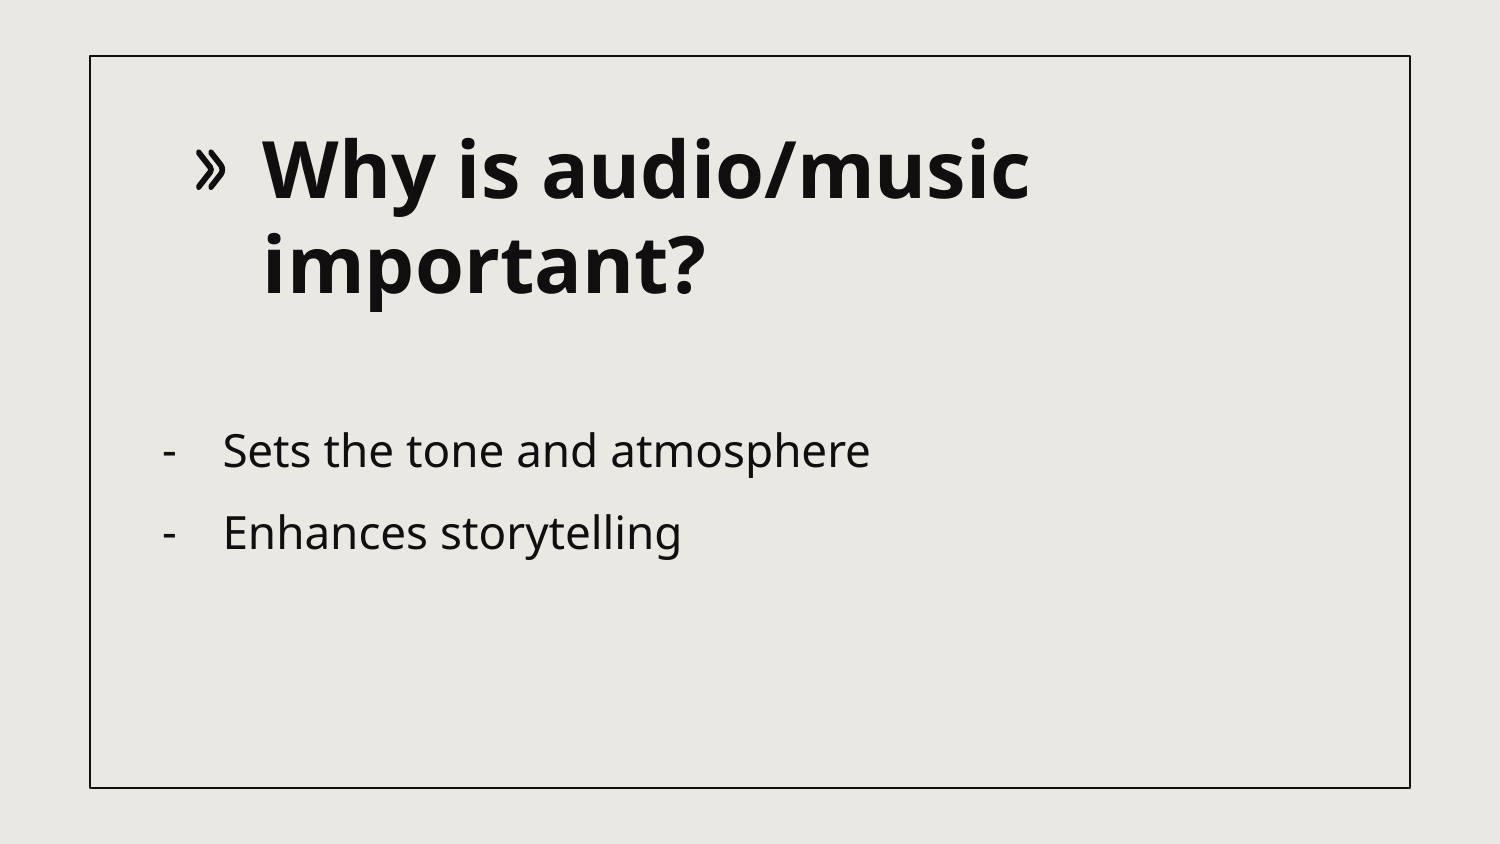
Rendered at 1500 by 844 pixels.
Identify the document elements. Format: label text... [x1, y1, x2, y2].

title Why is audio/music important? [247, 163, 1291, 267]
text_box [197, 150, 225, 189]
text_box Sets the tone and atmosphere Enhances storytelling [132, 378, 1301, 574]
